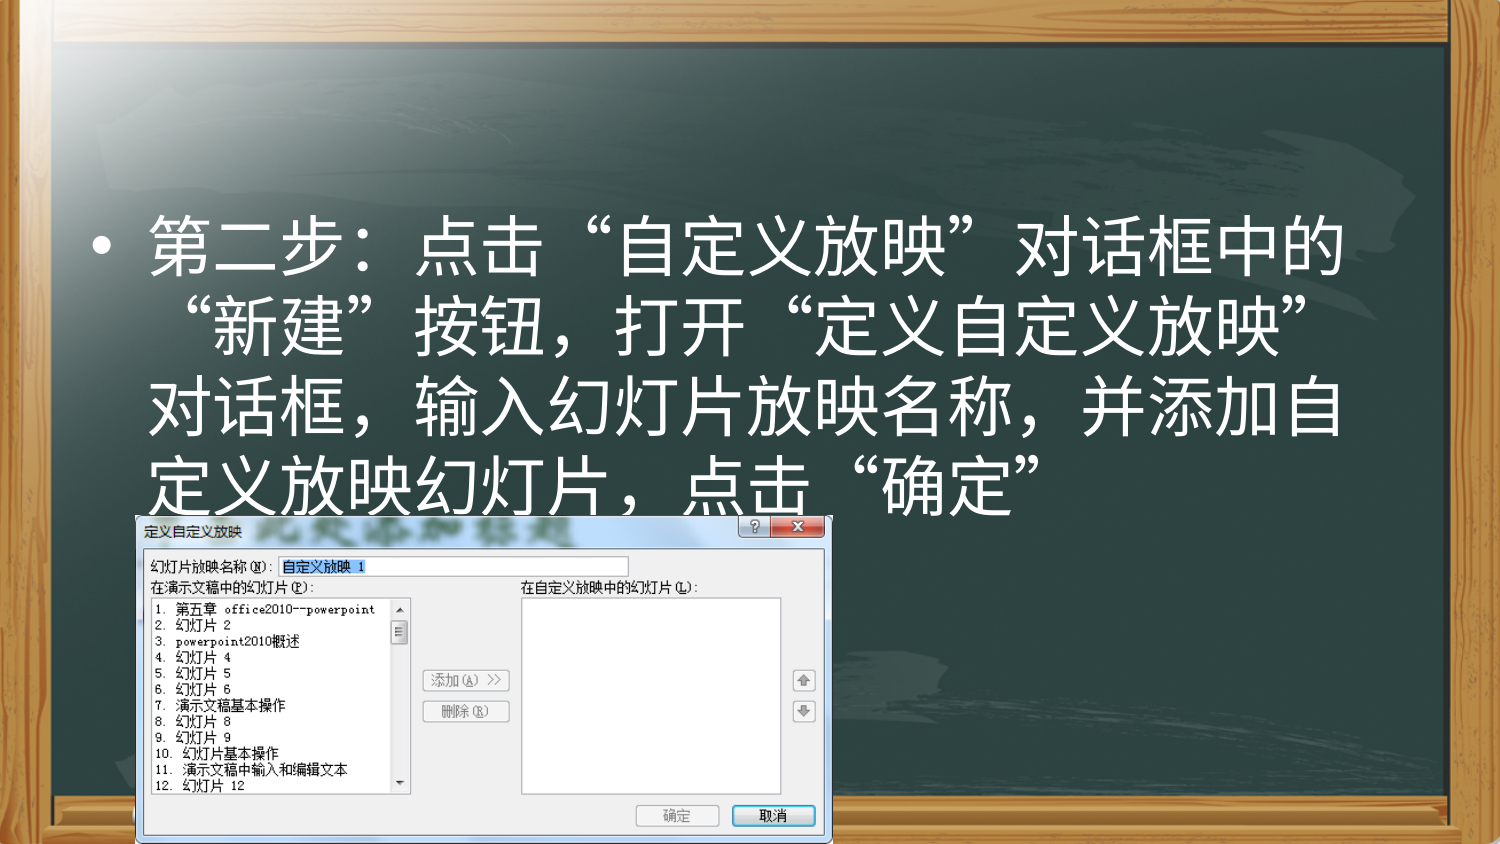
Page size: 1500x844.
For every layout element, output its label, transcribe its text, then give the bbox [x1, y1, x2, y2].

picture [0, 0, 1500, 844]
list 第二步：点击“自定义放映”对话框中的“新建”按钮，打开“定义自定义放映”对话框，输入幻灯片放映名称，并添加自定义放映幻灯片，点击“确定” [75, 196, 1425, 754]
